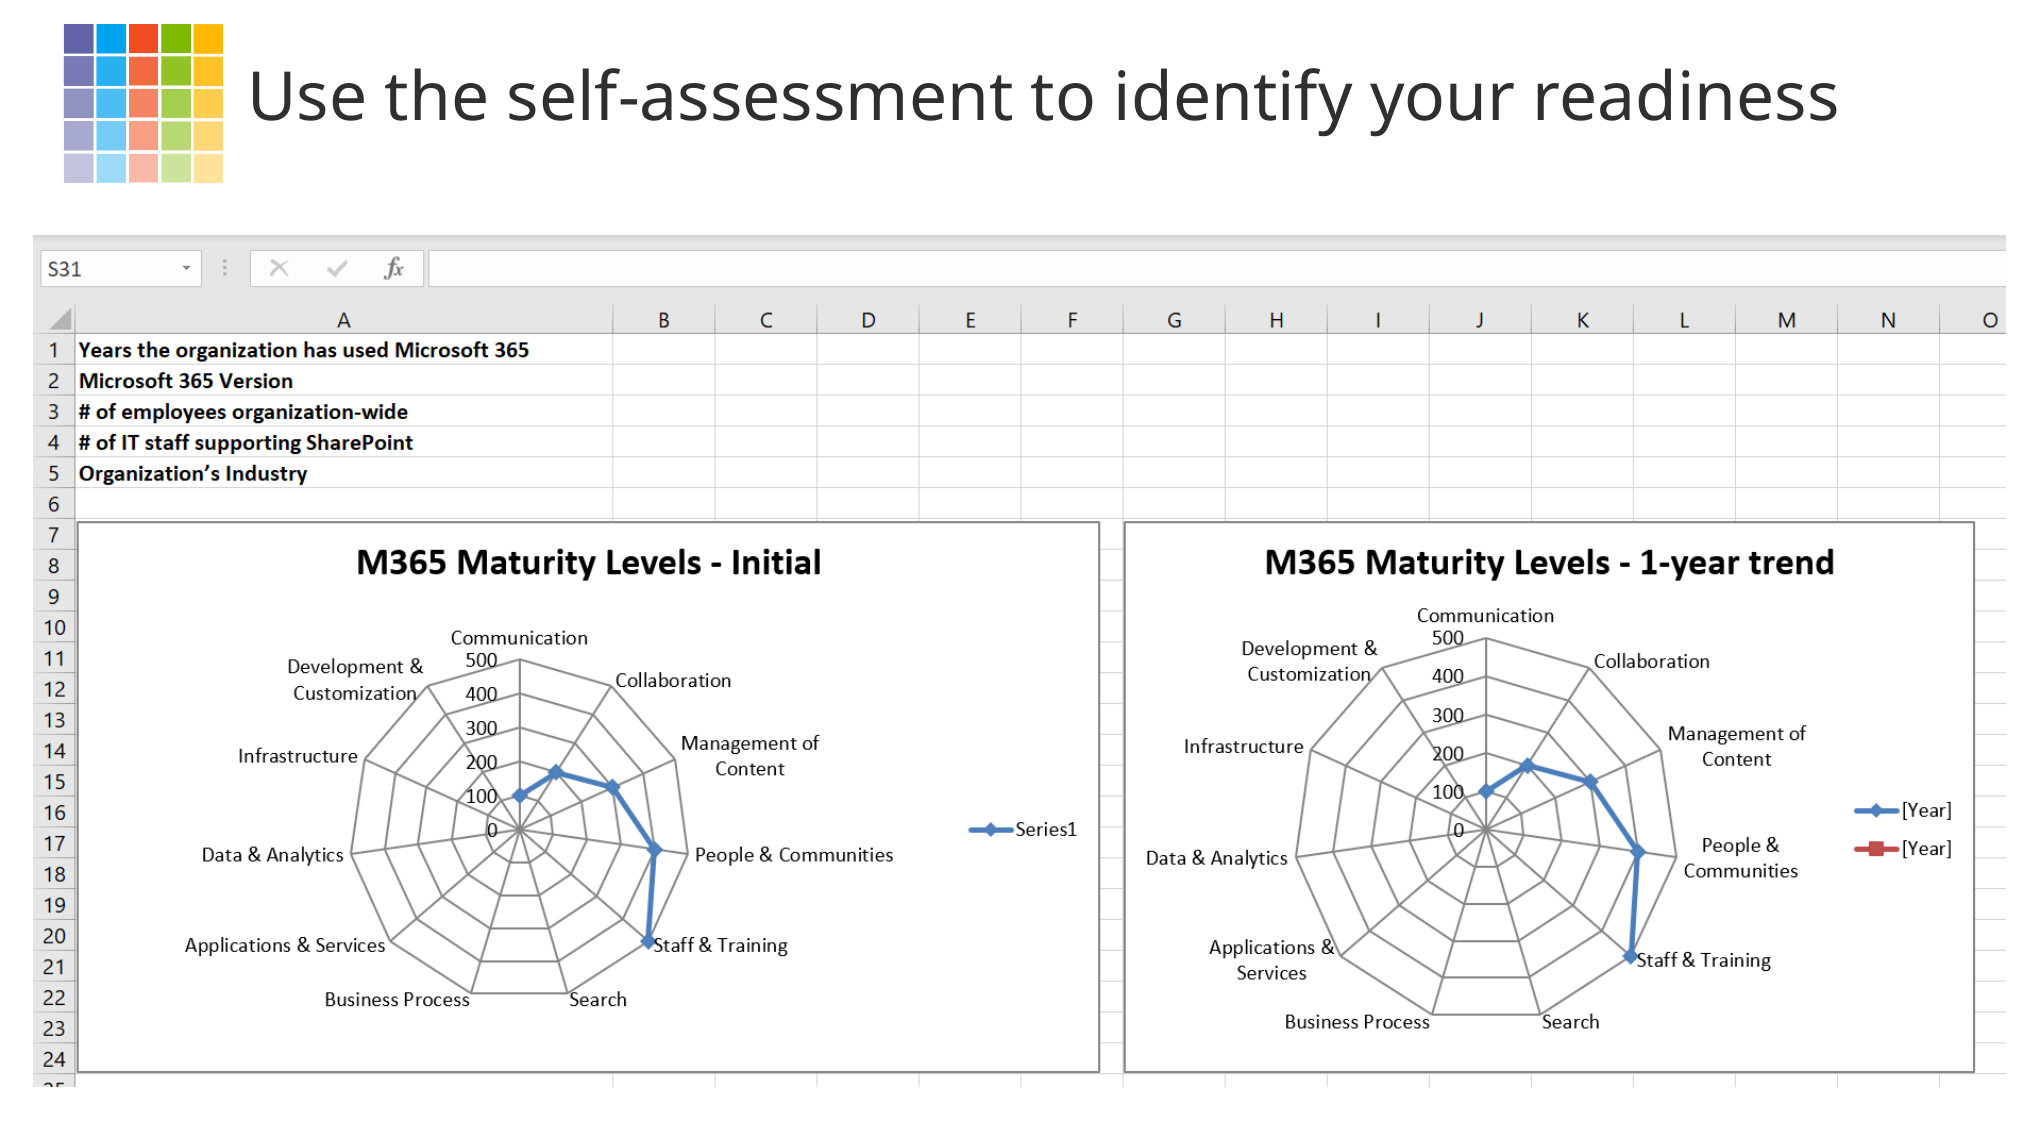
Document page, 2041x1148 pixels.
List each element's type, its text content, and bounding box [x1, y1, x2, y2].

picture [47, 8, 240, 195]
picture [33, 235, 2006, 1087]
text_box Use the self-assessment to identify your readiness [247, 50, 1900, 152]
